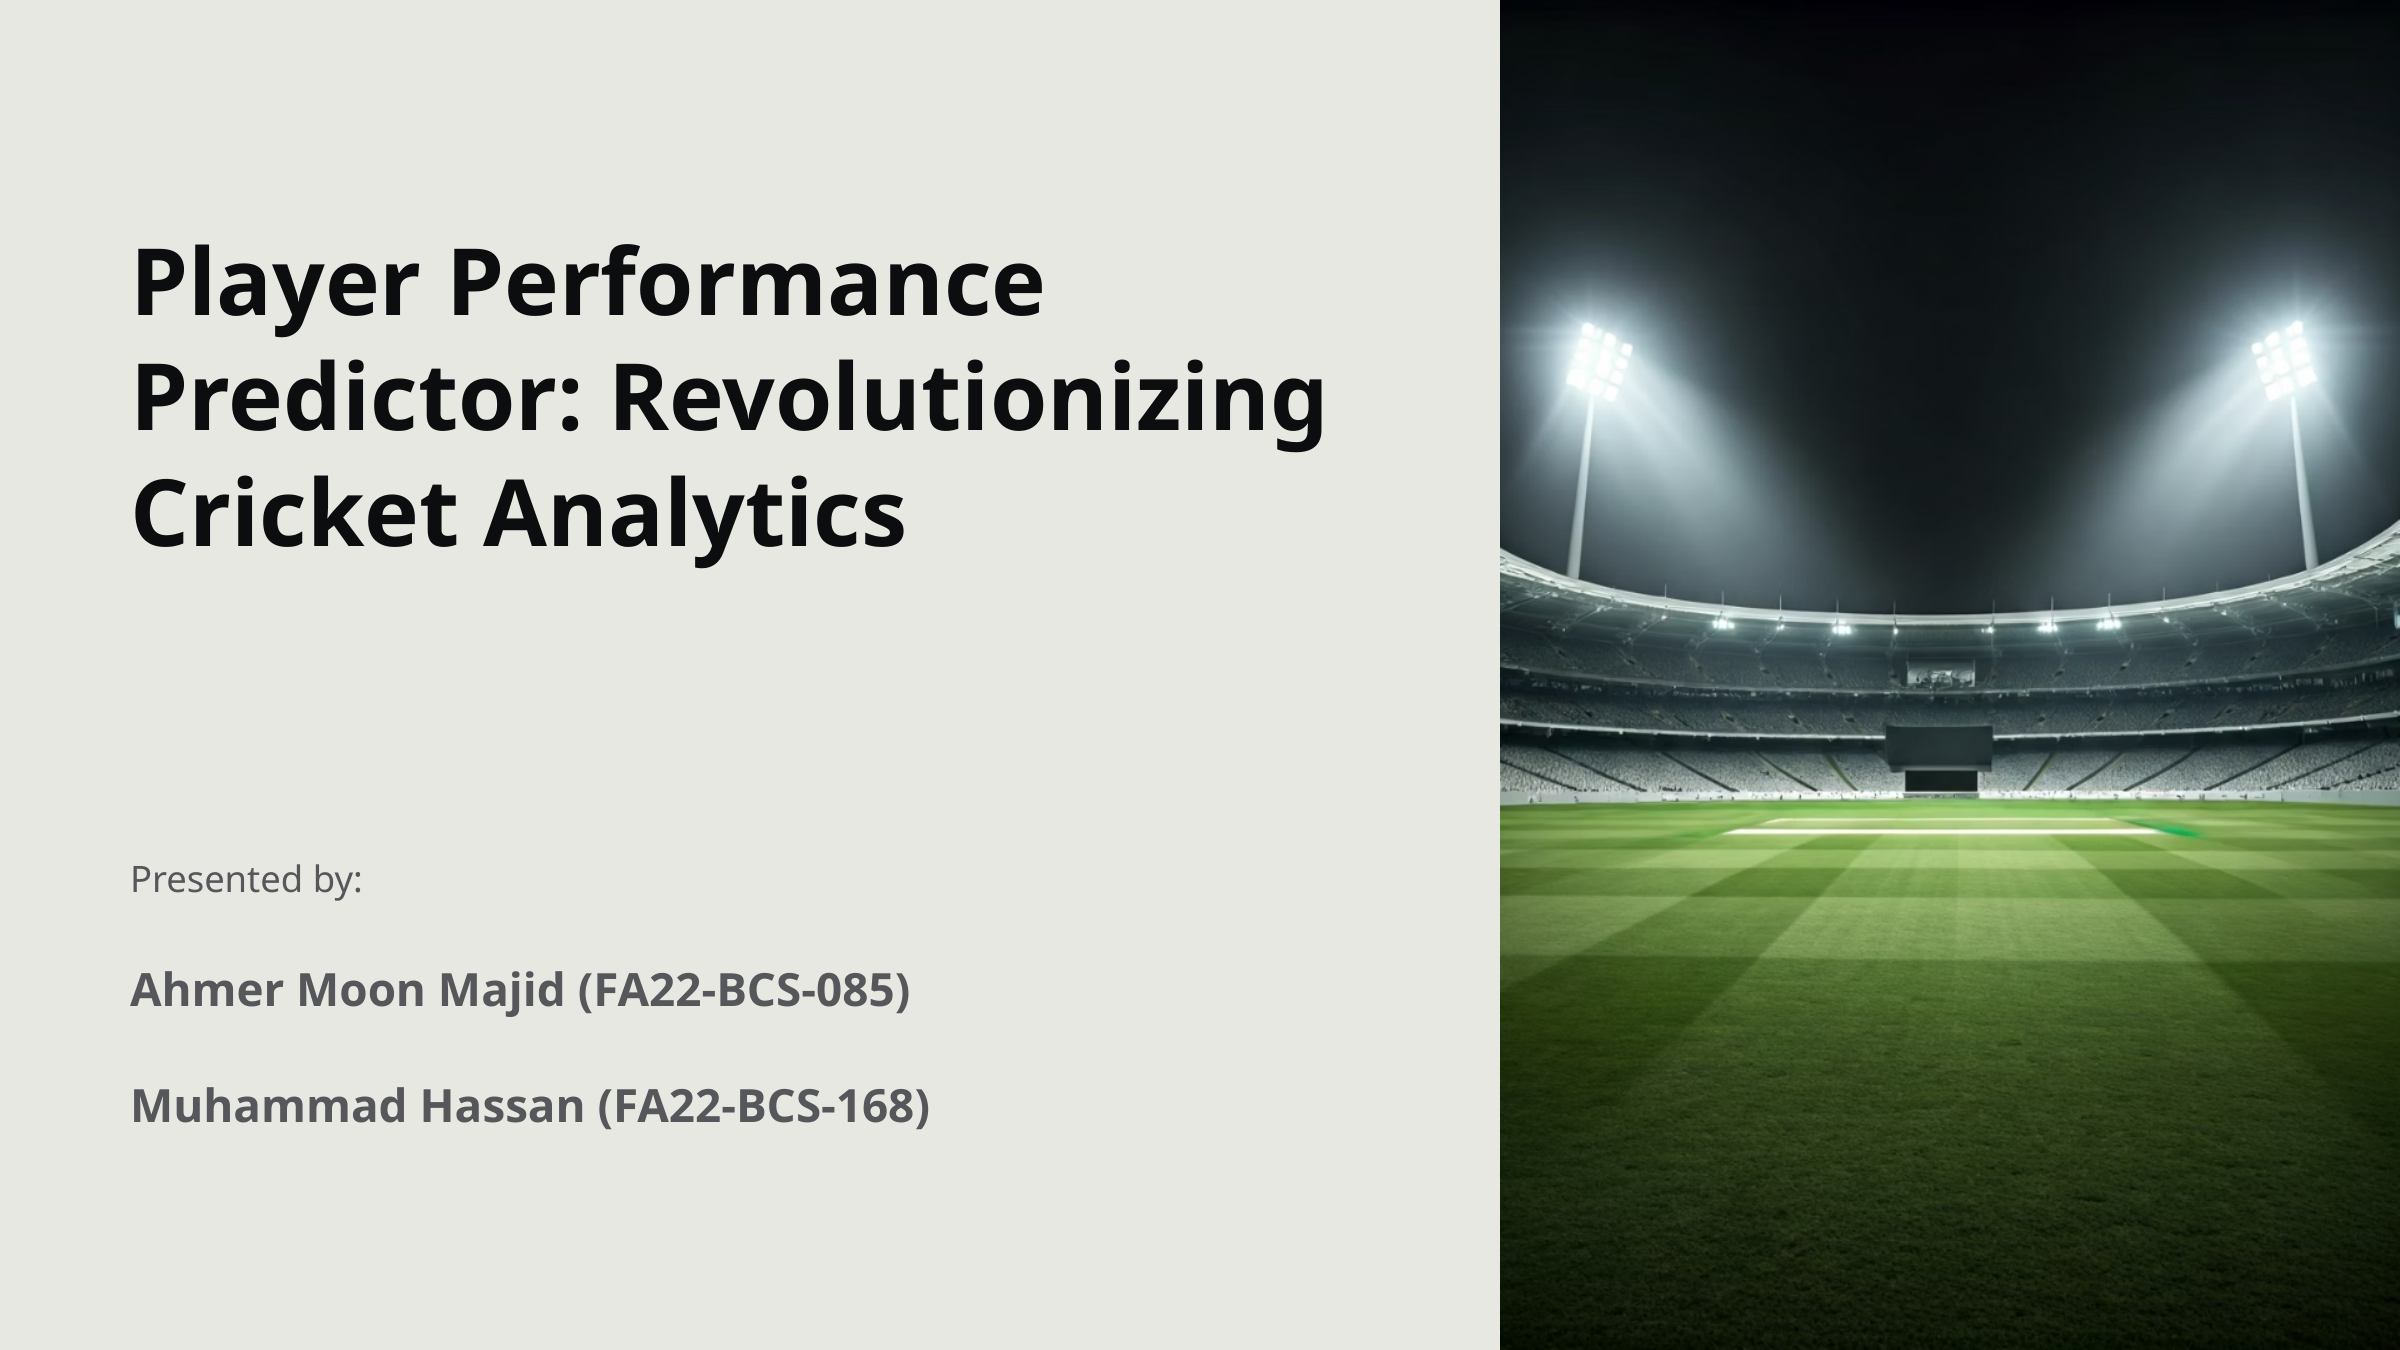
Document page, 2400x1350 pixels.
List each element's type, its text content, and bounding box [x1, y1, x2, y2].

text_box Presented by: [130, 840, 1370, 900]
picture [1499, 0, 2400, 1350]
text_box Muhammad Hassan (FA22-BCS-168) [130, 1057, 1370, 1133]
text_box Player Performance Predictor: Revolutionizing Cricket Analytics [130, 217, 1370, 683]
text_box Ahmer Moon Majid (FA22-BCS-085) [130, 941, 1370, 1016]
